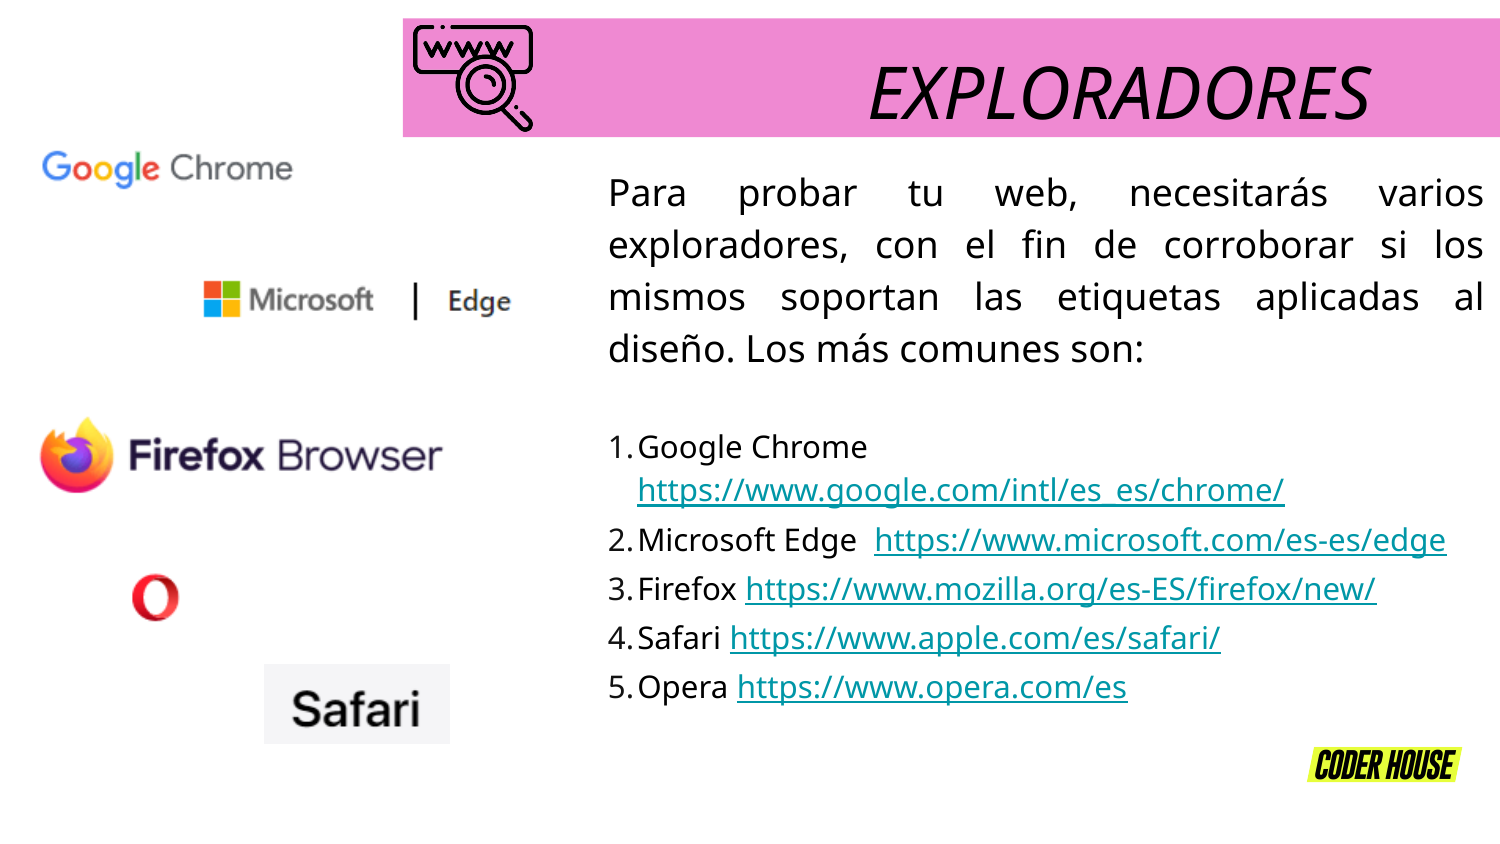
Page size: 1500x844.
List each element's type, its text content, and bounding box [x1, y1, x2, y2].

picture [24, 403, 452, 501]
text_box Para probar tu web, necesitarás varios exploradores, con el fin de corroborar si los mismos soportan las etiquetas aplicadas al diseño. Los más comunes son: Google Chrome https://www.google.com/intl/es_es/chrome/ Microsoft Edge https://www.microsoft.com/es-es/edge Firefox https://www.mozilla.org/es-ES/firefox/new/ Safari https://www.apple.com/es/safari/ Opera https://www.opera.com/es [592, 137, 1500, 788]
picture [24, 136, 312, 194]
picture [109, 547, 202, 634]
picture [187, 260, 527, 337]
subtitle EXPLORADORES [402, 18, 411, 138]
picture [264, 663, 450, 744]
picture [413, 18, 533, 138]
picture [1302, 741, 1466, 788]
subtitle EXPLORADORES [535, 18, 1500, 138]
